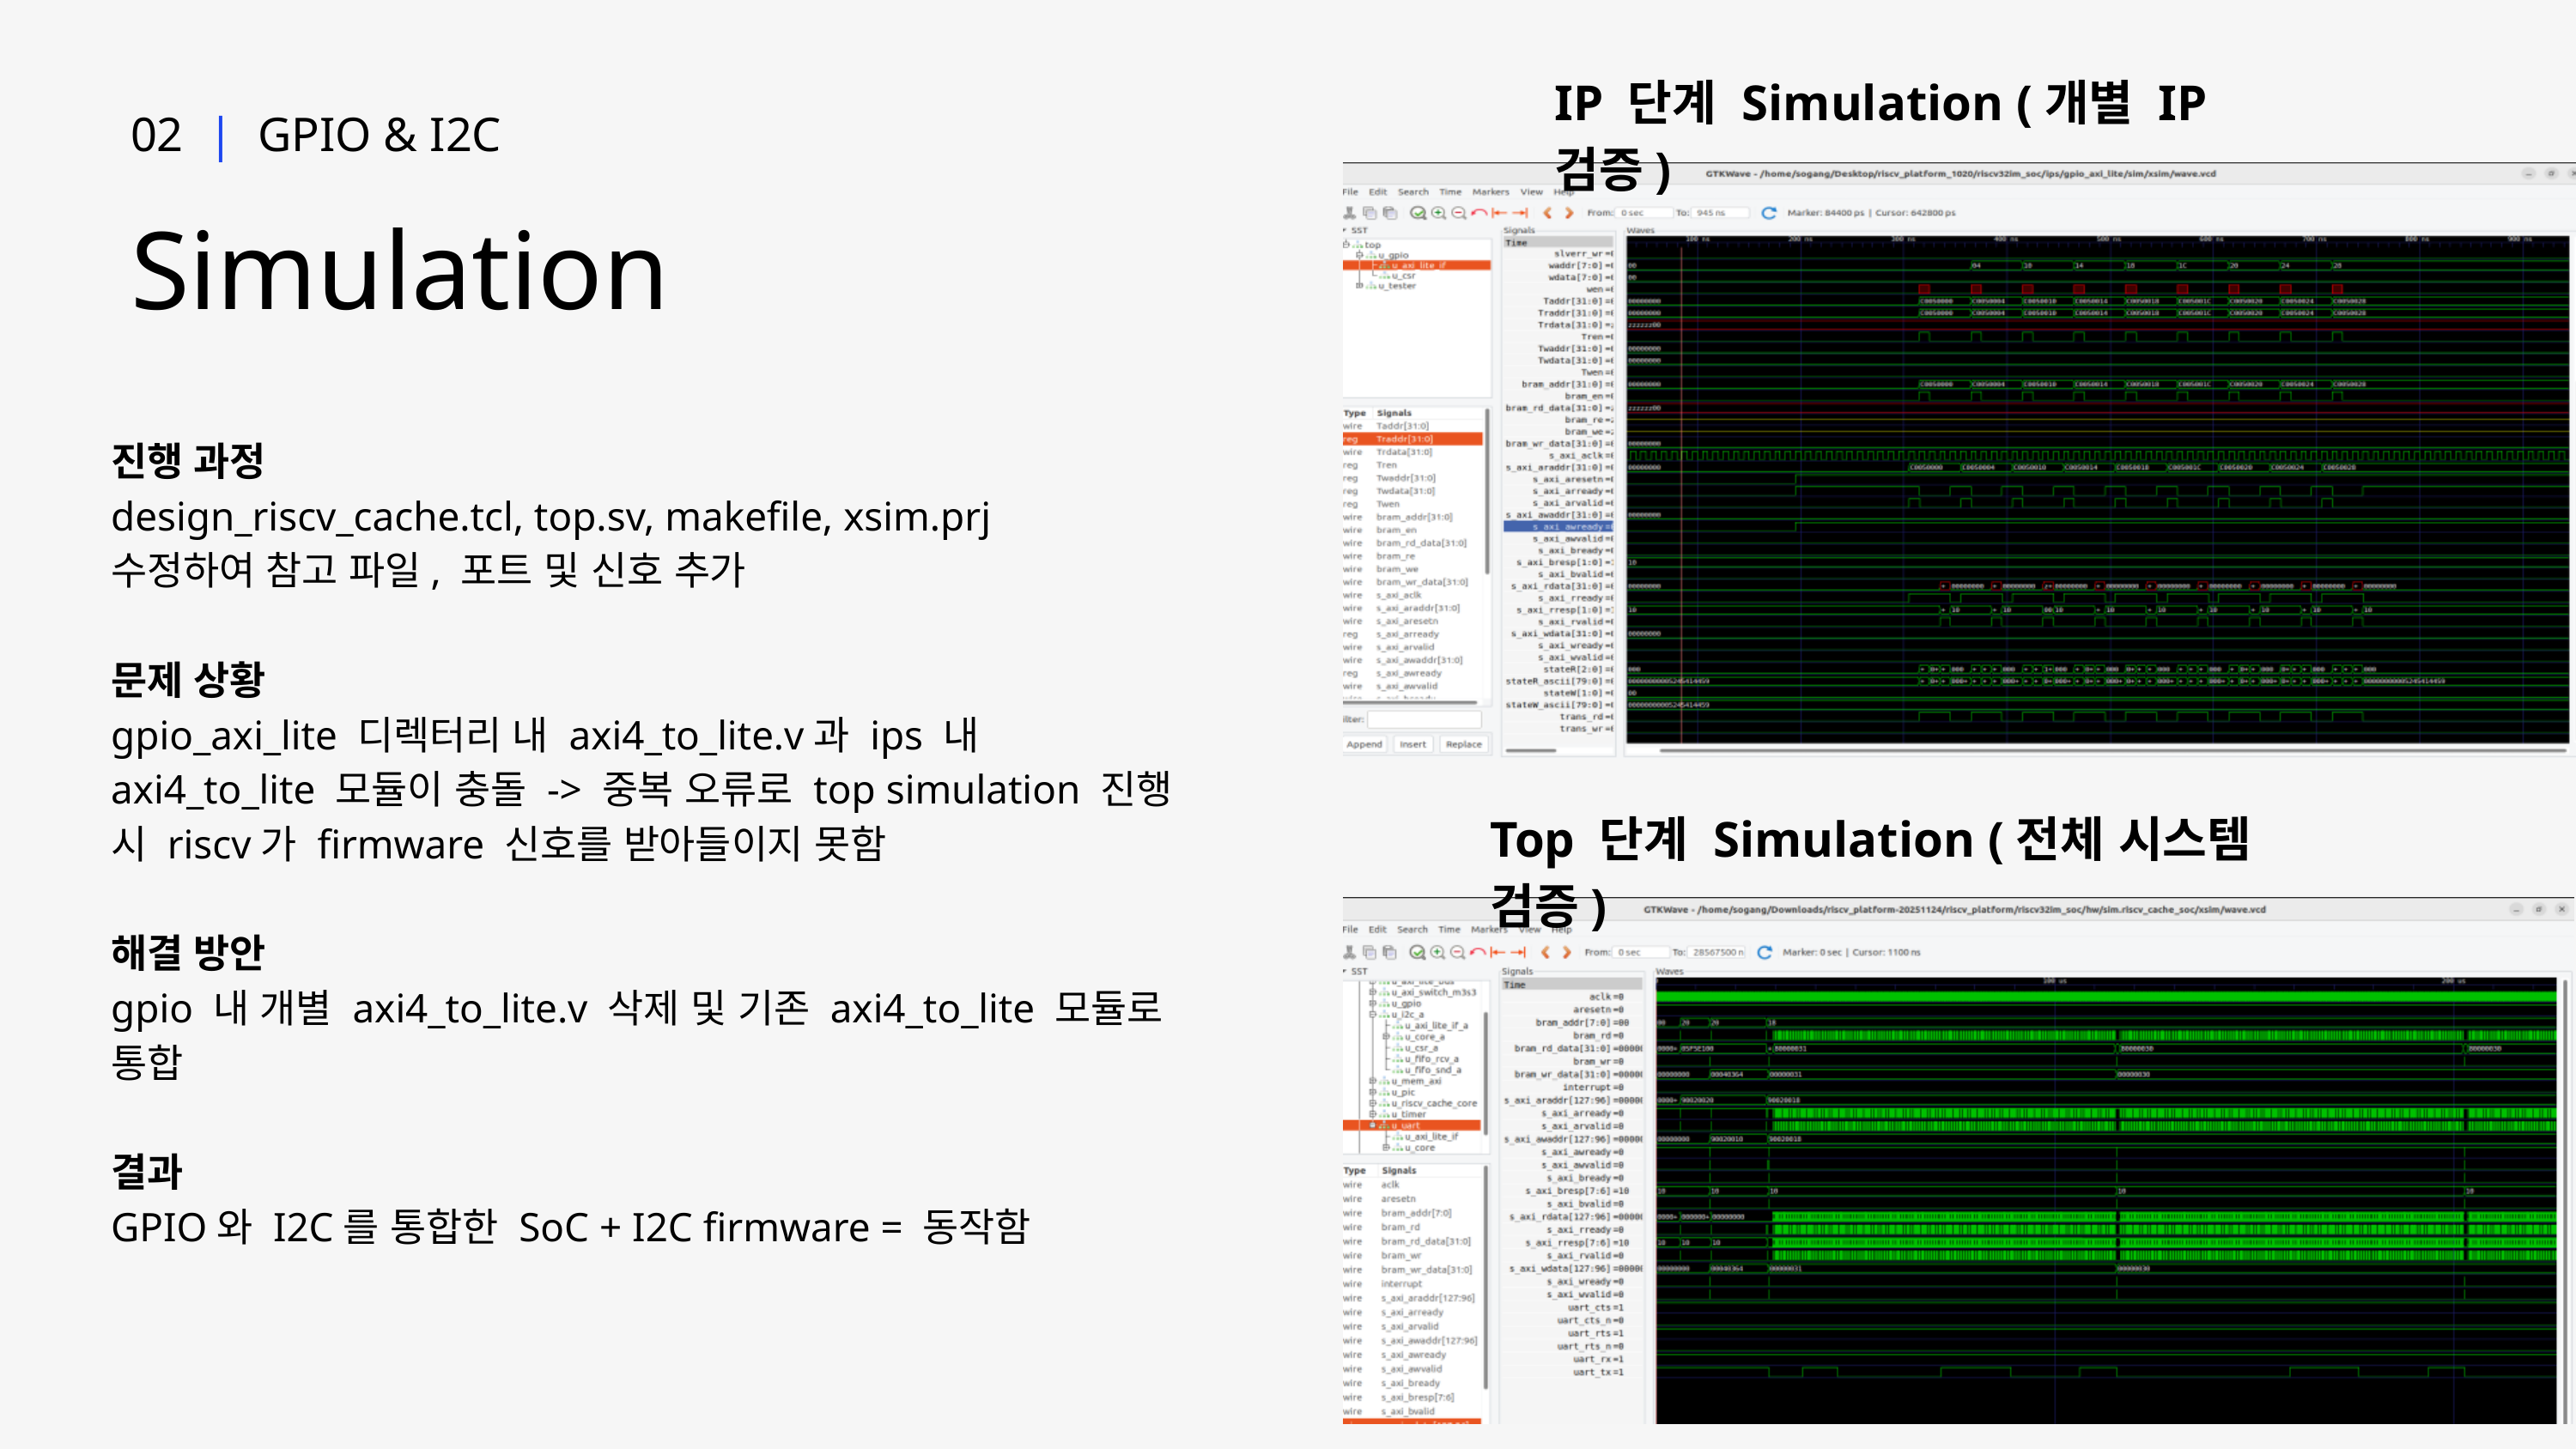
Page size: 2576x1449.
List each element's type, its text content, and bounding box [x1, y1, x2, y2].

text_box 02 | GPIO & I2C [131, 96, 947, 161]
text_box Simulation [131, 180, 1235, 331]
text_box IP 단계 Simulation (개별 IP 검증) [1554, 62, 2215, 131]
picture [1343, 162, 2576, 759]
text_box 진행 과정 design_riscv_cache.tcl, top.sv, makefile, xsim.prj 수정하여 참고 파일, 포트 및 신호 추가 문제 상황 gpio_axi_lite 디렉터리 내 axi4_to_lite.v과 ips 내 axi4_to_lite 모듈이 충돌 -> 중복 오류로 top simulation 진행 시 riscv가 firmware 신호를 받아들이지 못함 해결 방안 gpio 내 개별 axi4_to_lite.v 삭제 및 기존 axi4_to_lite 모듈로 통합 결과 GPIO와 I2C를 통합한 SoC + I2C firmware = 동작함 [111, 428, 1182, 1256]
text_box Top 단계 Simulation (전체 시스템 검증) [1490, 799, 2277, 868]
picture [1343, 897, 2575, 1424]
